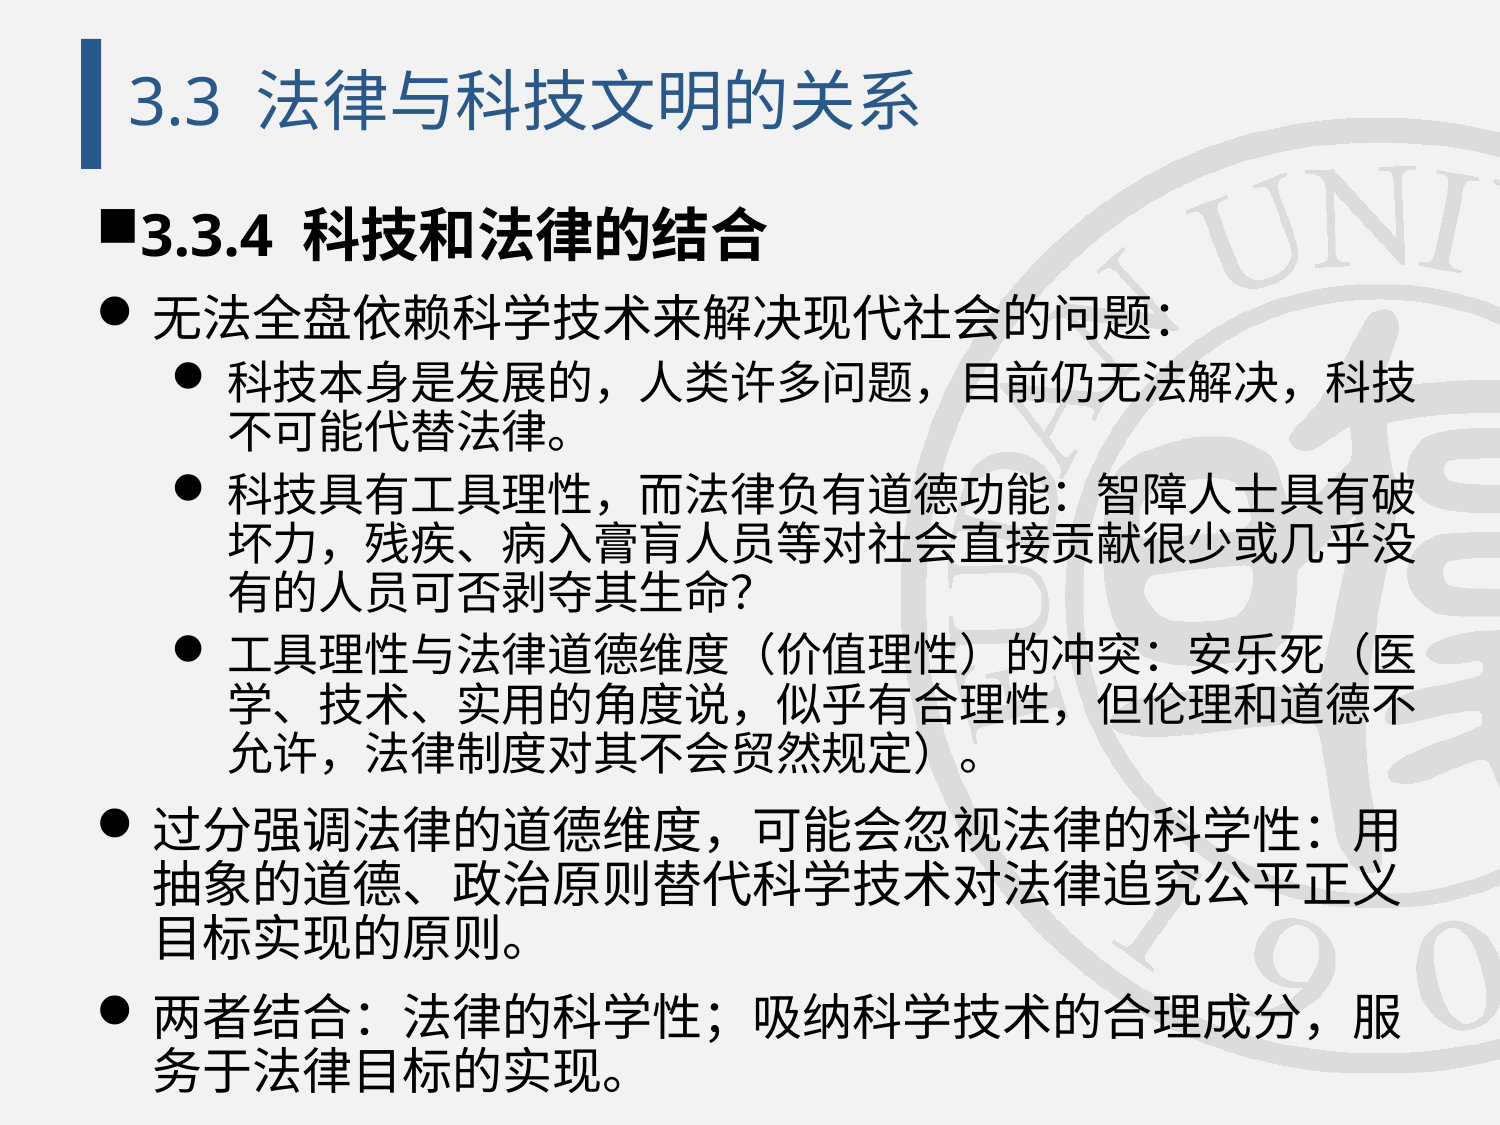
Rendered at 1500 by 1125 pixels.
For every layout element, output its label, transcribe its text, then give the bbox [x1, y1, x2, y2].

text_box 3.3.4 科技和法律的结合 无法全盘依赖科学技术来解决现代社会的问题： 科技本身是发展的，人类许多问题，目前仍无法解决，科技不可能代替法律。 科技具有工具理性，而法律负有道德功能：智障人士具有破坏力，残疾、病入膏肓人员等对社会直接贡献很少或几乎没有的人员可否剥夺其生命？ 工具理性与法律道德维度（价值理性）的冲突：安乐死（医学、技术、实用的角度说，似乎有合理性，但伦理和道德不允许，法律制度对其不会贸然规定）。 过分强调法律的道德维度，可能会忽视法律的科学性：用抽象的道德、政治原则替代科学技术对法律追究公平正义目标实现的原则。 两者结合：法律的科学性；吸纳科学技术的合理成分，服务于法律目标的实现。 [81, 198, 1433, 1108]
title 3.3 法律与科技文明的关系 [113, 49, 1387, 159]
